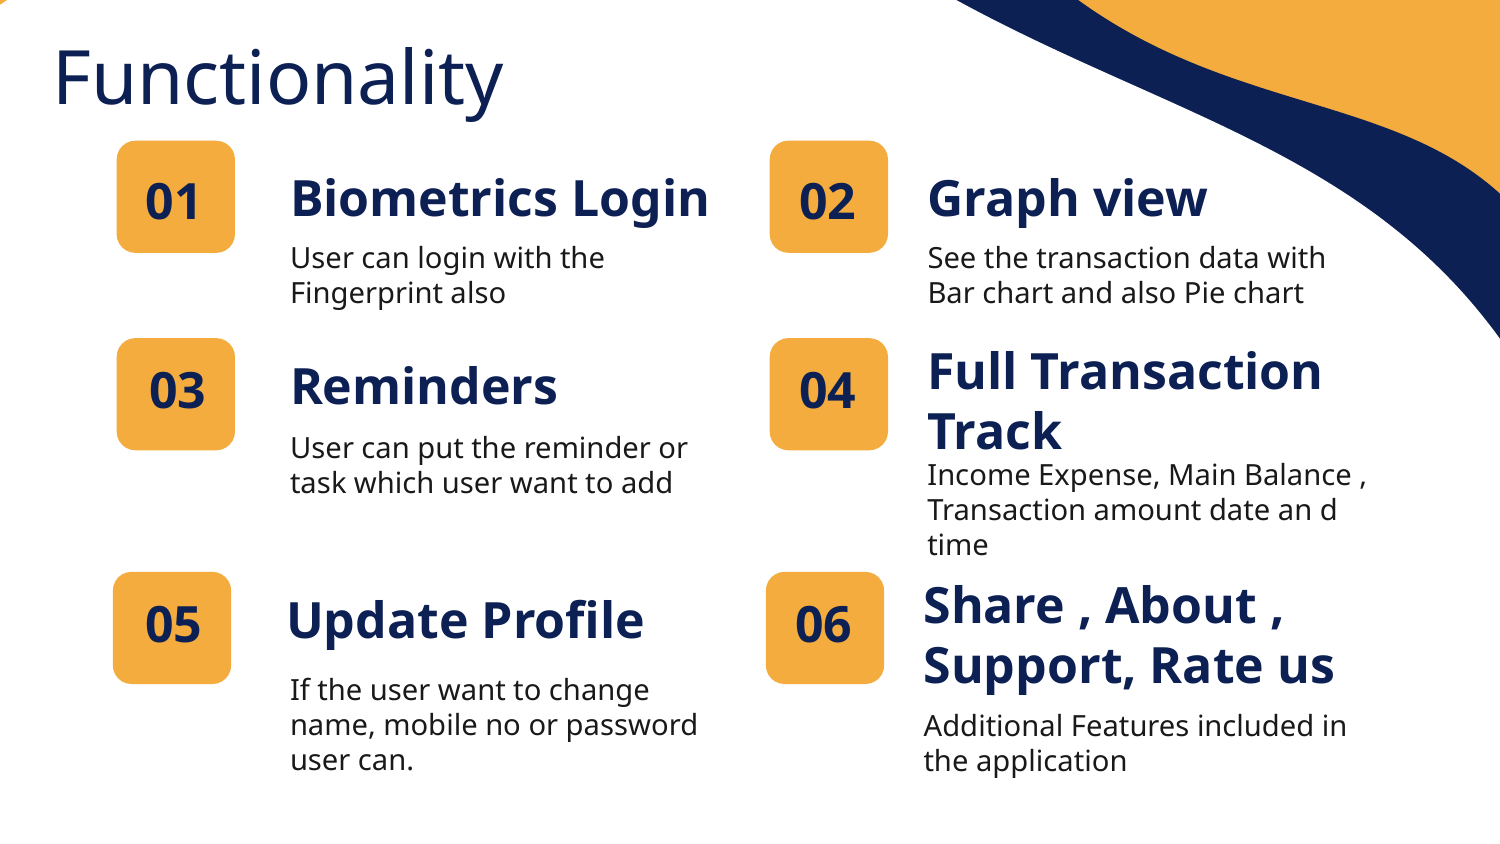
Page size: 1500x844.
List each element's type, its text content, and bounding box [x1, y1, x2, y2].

text_box Share , About , Support, Rate us [908, 570, 1379, 696]
title Functionality [37, 34, 1302, 114]
subtitle User can login with the Fingerprint also [275, 234, 746, 314]
text_box Additional Features included in the application [908, 702, 1379, 783]
text_box [116, 433, 235, 451]
text_box [117, 571, 227, 579]
text_box [772, 243, 886, 253]
text_box [774, 338, 884, 345]
text_box Update Profile [271, 555, 742, 681]
title Full Transaction Track [912, 336, 1383, 462]
text_box 01 [106, 143, 242, 256]
text_box 06 [762, 579, 886, 666]
text_box [770, 140, 888, 155]
text_box If the user want to change name, mobile no or password user can. [274, 684, 746, 764]
subtitle Income Expense, Main Balance , Transaction amount date an d time [912, 468, 1383, 549]
text_box 02 [766, 155, 889, 243]
text_box [770, 571, 880, 579]
subtitle See the transaction data with Bar chart and also Pie chart [912, 234, 1383, 314]
text_box 05 [112, 579, 236, 666]
title Biometrics Login [275, 134, 746, 234]
text_box [769, 433, 888, 451]
text_box 03 [116, 345, 239, 433]
text_box [765, 666, 885, 685]
text_box [112, 666, 232, 685]
title Graph view [912, 134, 1383, 234]
title Reminders [275, 321, 746, 424]
text_box 04 [766, 345, 889, 433]
subtitle User can put the reminder or task which user want to add [275, 424, 746, 504]
text_box [121, 338, 231, 345]
